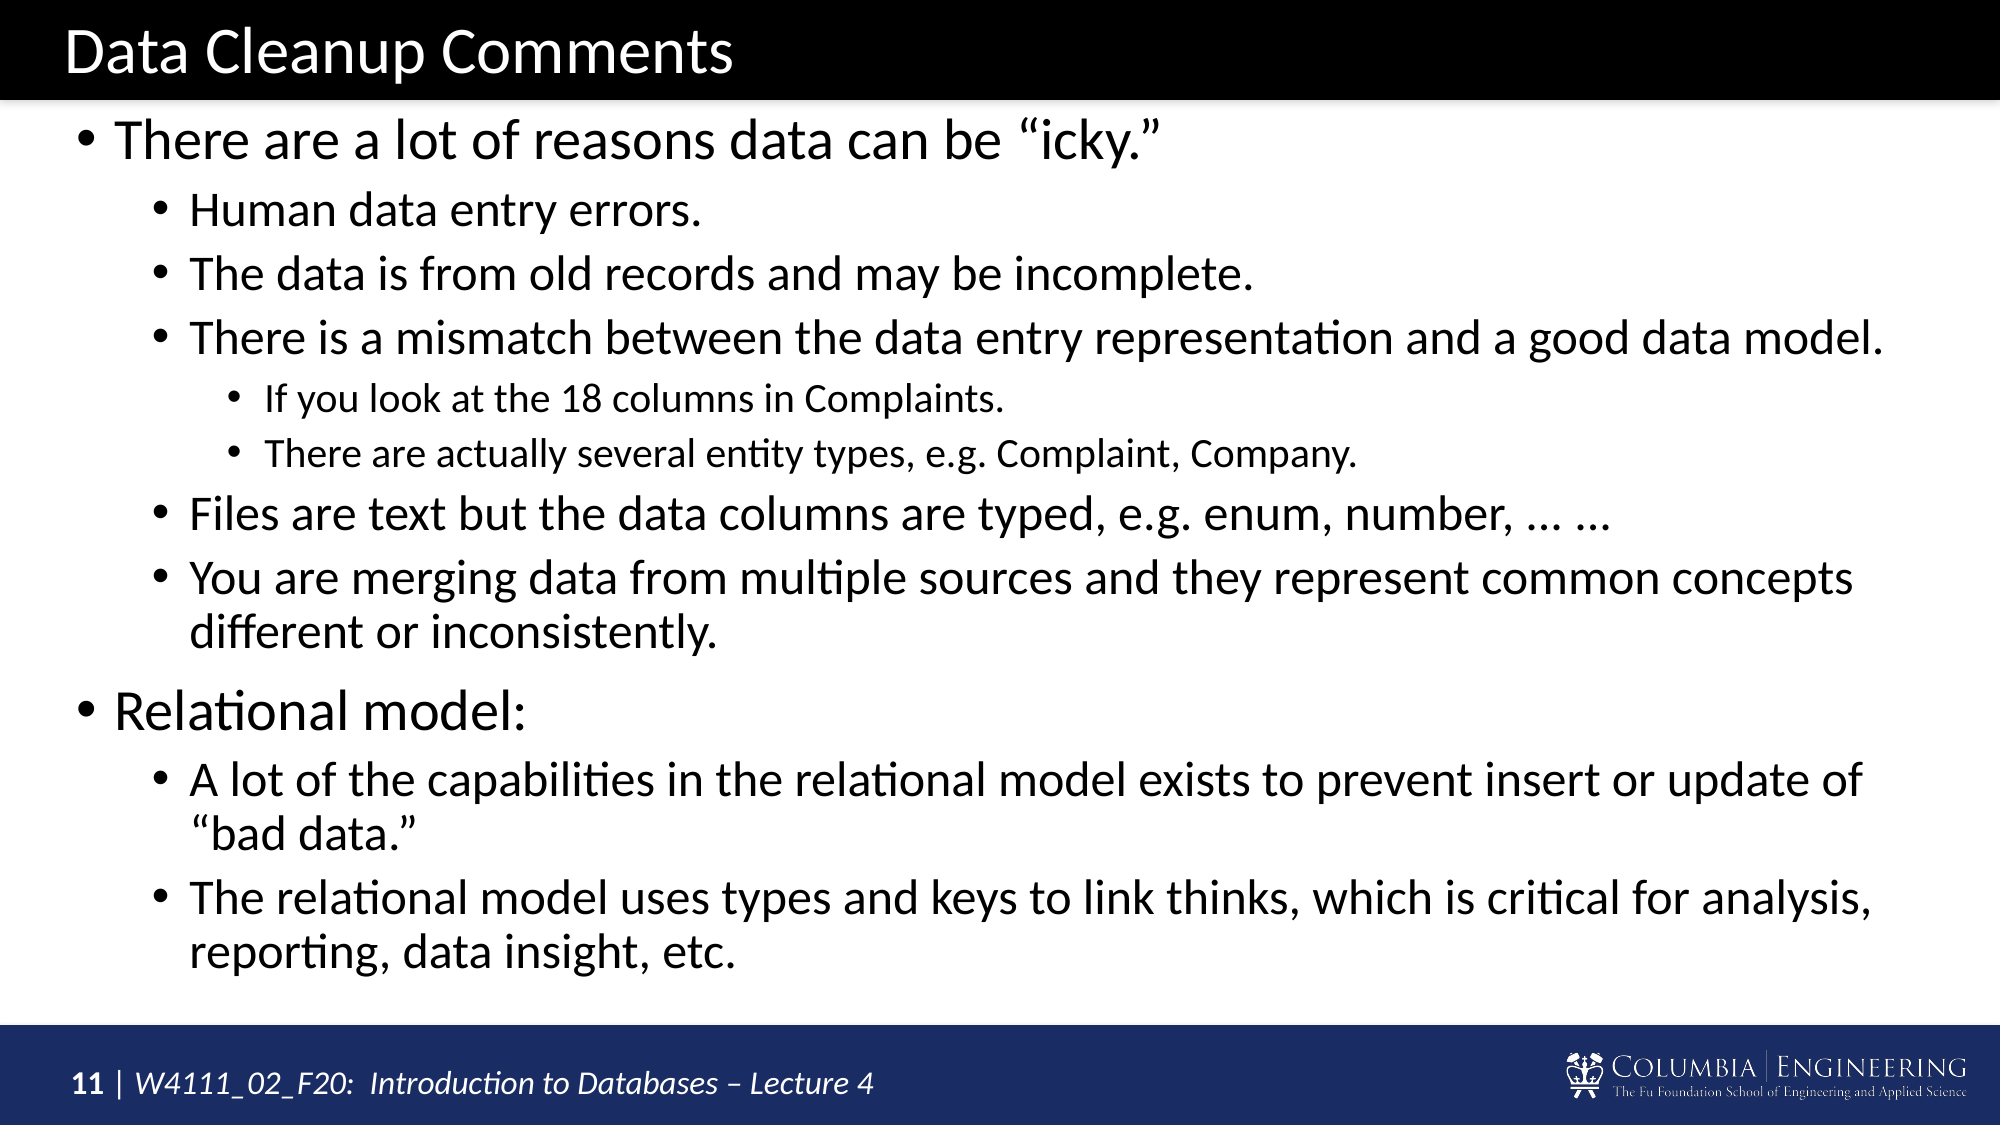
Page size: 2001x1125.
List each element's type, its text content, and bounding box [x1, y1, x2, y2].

picture [1566, 1050, 1967, 1100]
list There are a lot of reasons data can be “icky.” Human data entry errors. The data is from old records and may be incomplete. There is a mismatch between the data entry representation and a good data model. If you look at the 18 columns in Complaints. There are actually several entity types, e.g. Complaint, Company. Files are text but the data columns are typed, e.g. enum, number, ... ... You are merging data from multiple sources and they represent common concepts different or inconsistently. Relational model: A lot of the capabilities in the relational model exists to prevent insert or update of “bad data.” The relational model uses types and keys to link thinks, which is critical for analysis, reporting, data insight, etc. [61, 102, 1939, 1013]
text_box [0, 0, 2000, 100]
text_box 11 | W4111_02_F20: Introduction to Databases – Lecture 4 [55, 1027, 1540, 1109]
text_box [0, 1025, 2000, 1125]
text_box Data Cleanup Comments [49, 0, 1540, 95]
